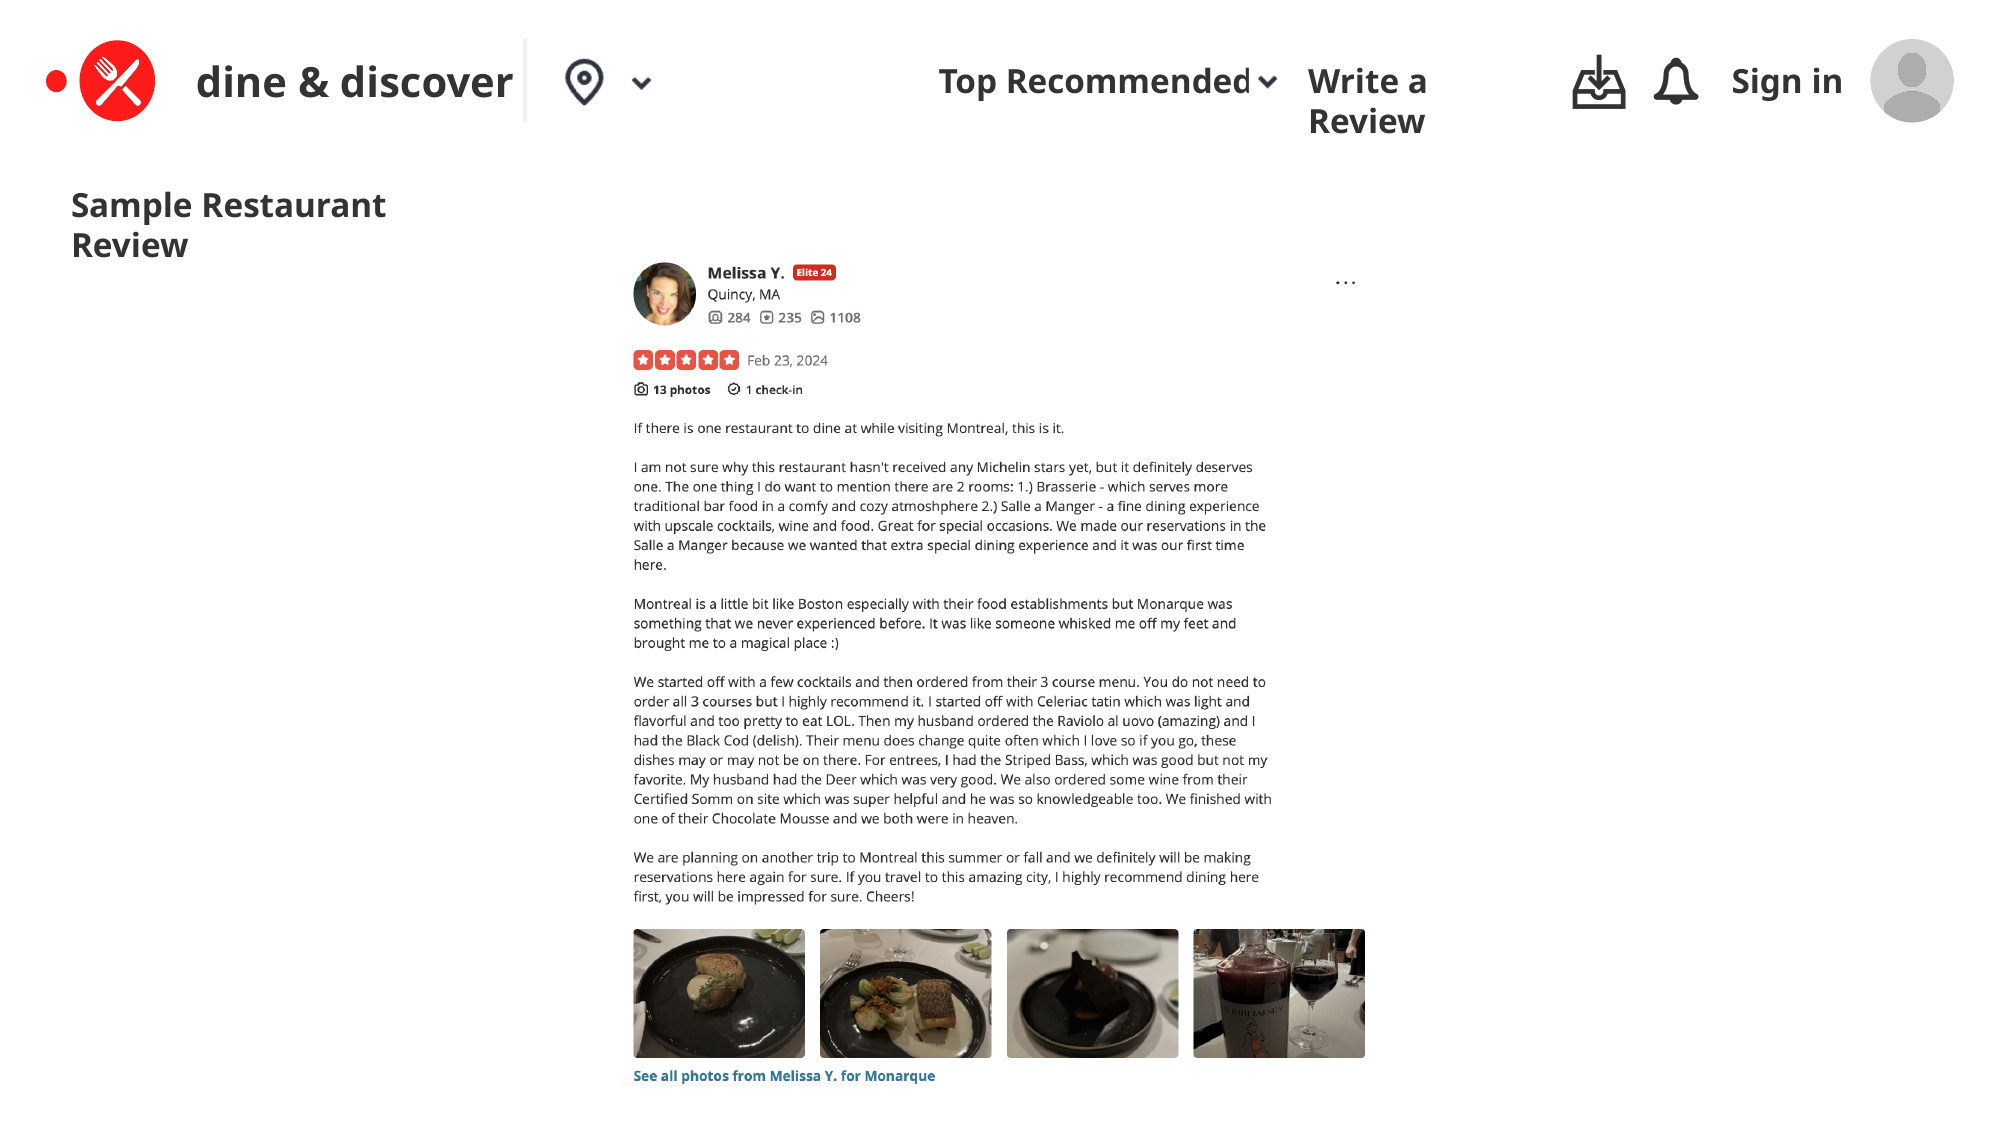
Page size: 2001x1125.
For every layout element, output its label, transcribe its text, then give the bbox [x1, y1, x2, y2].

picture [621, 246, 1379, 1087]
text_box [45, 38, 1955, 123]
text_box Sample Restaurant Review [56, 176, 505, 271]
